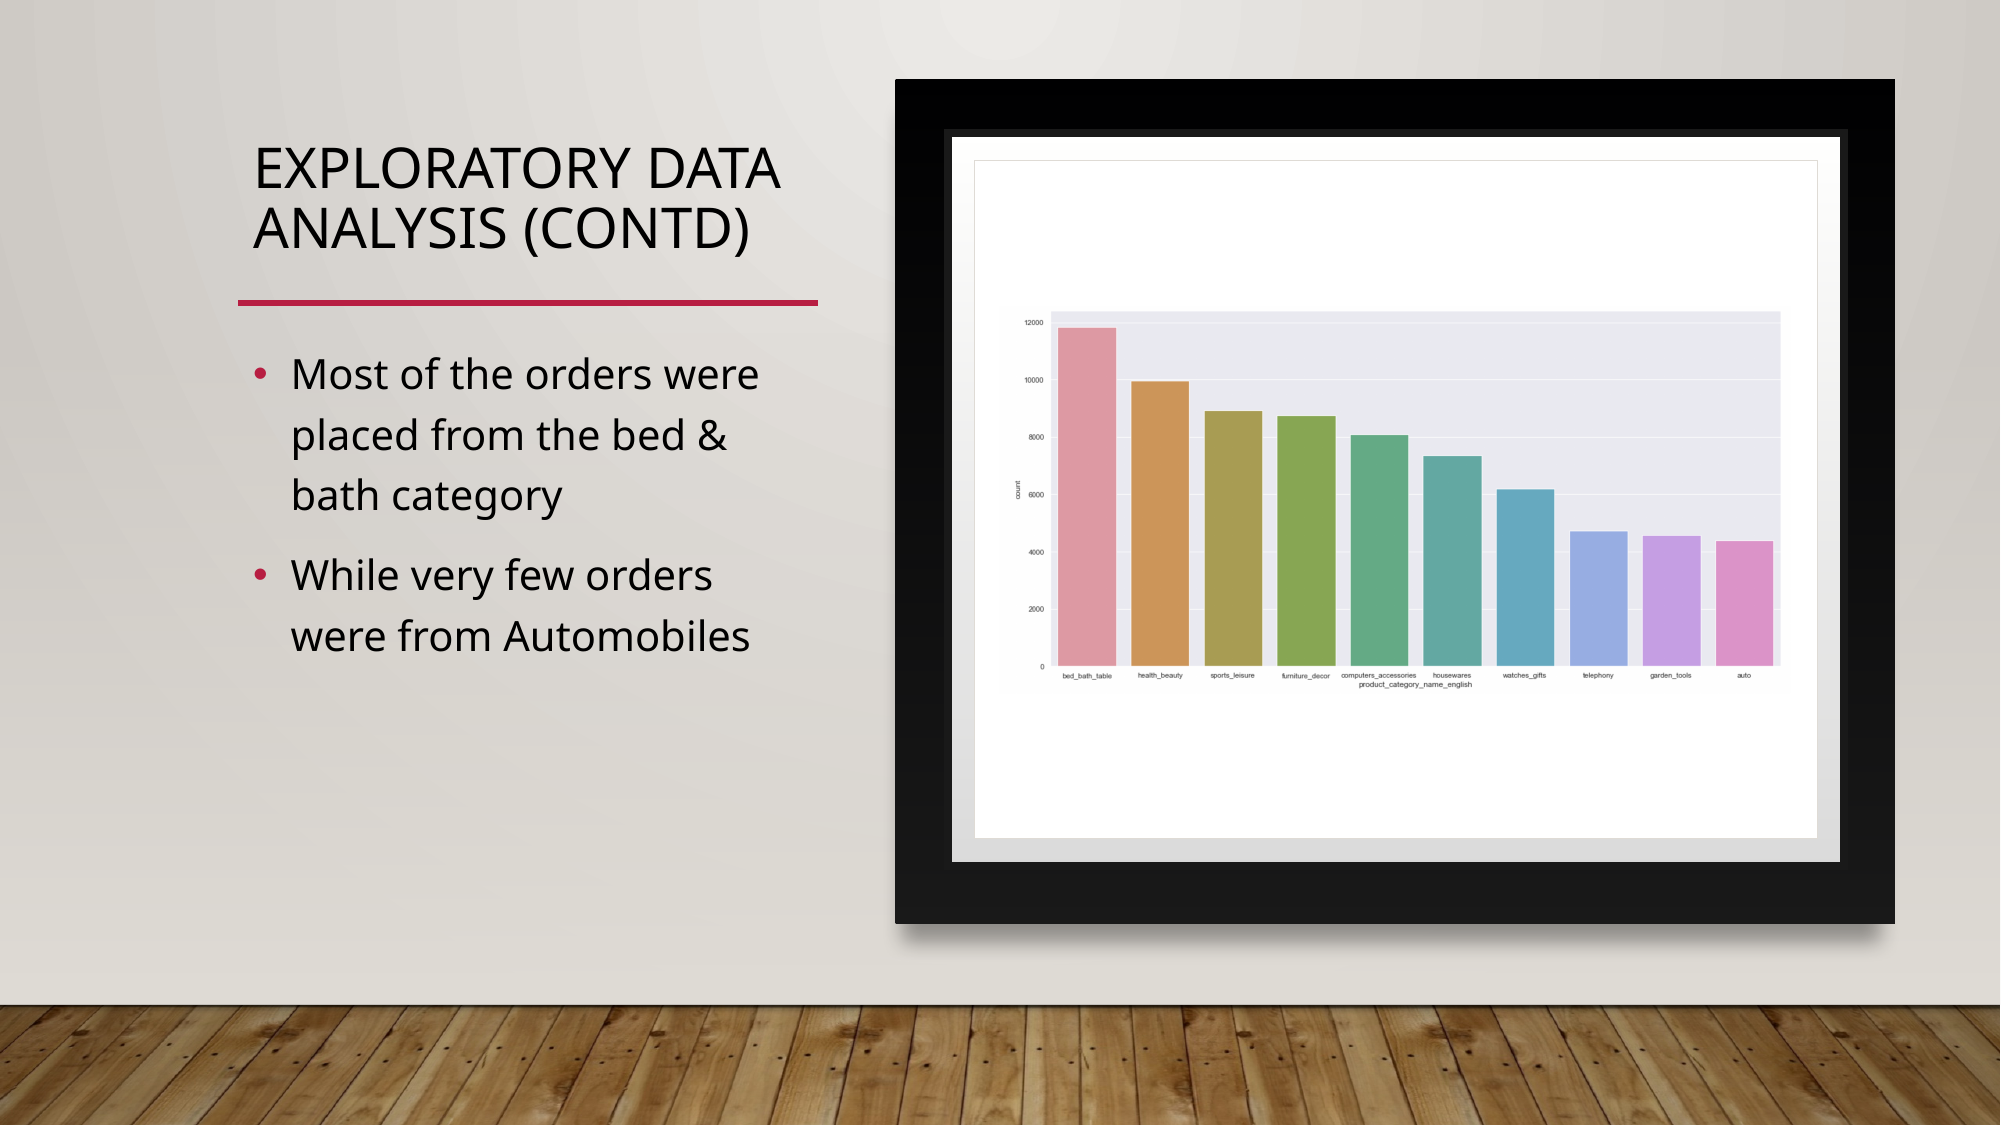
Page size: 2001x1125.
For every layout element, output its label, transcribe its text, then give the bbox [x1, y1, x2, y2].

text_box [0, 330, 2000, 1004]
text_box [0, 0, 2000, 330]
title Exploratory data analysis (CONTD) [238, 131, 818, 302]
picture [999, 306, 1791, 695]
list Most of the orders were placed from the bed & bath category While very few orders were from Automobiles [238, 330, 817, 897]
picture [0, 1006, 2000, 1125]
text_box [895, 78, 1896, 924]
